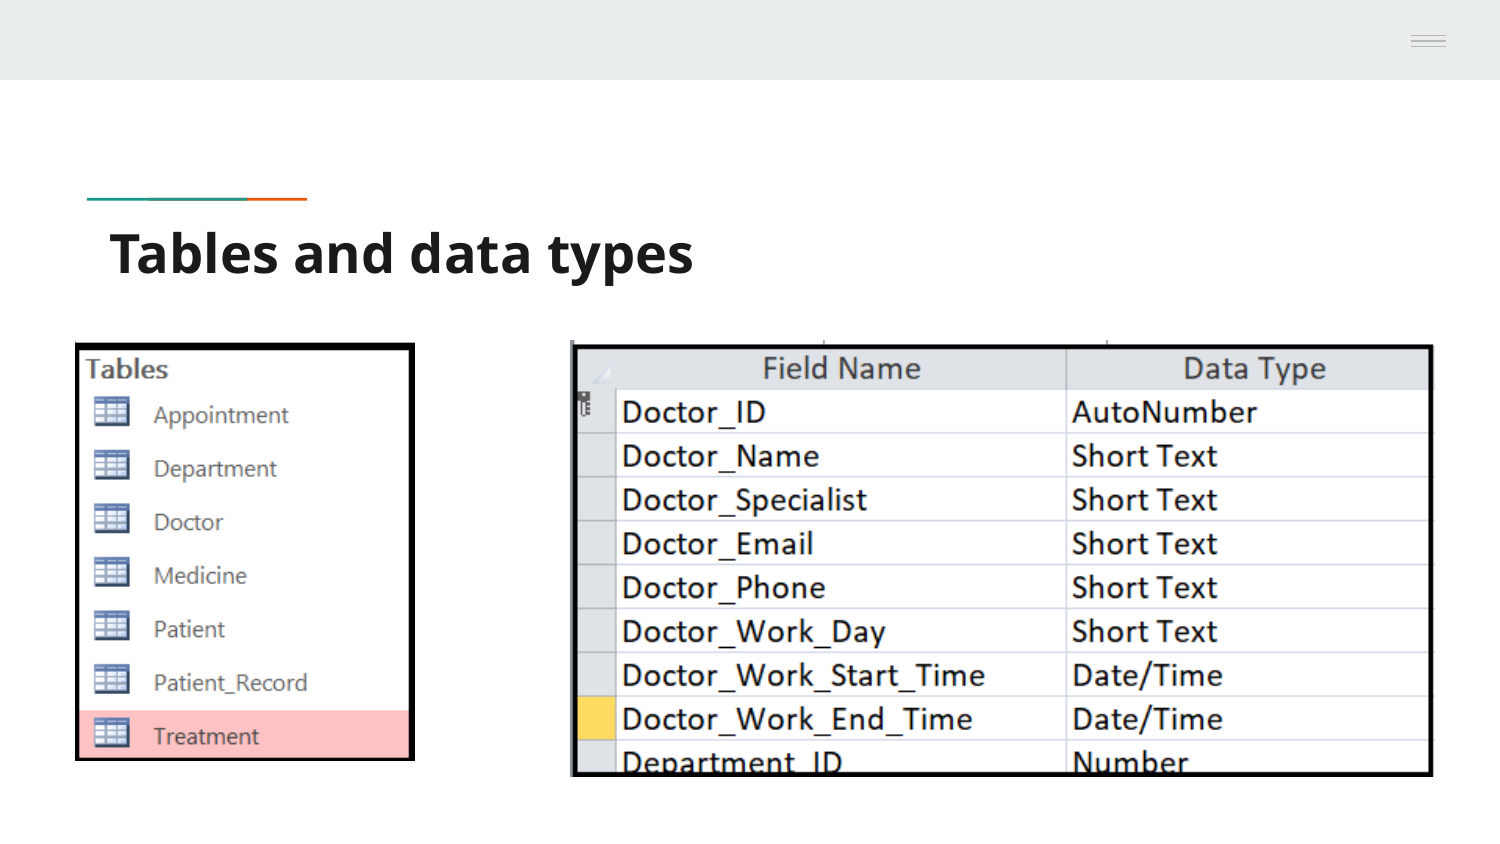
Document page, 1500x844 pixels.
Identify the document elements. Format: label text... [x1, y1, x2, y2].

picture [74, 340, 416, 761]
title Tables and data types [94, 204, 882, 374]
picture [570, 340, 1436, 777]
